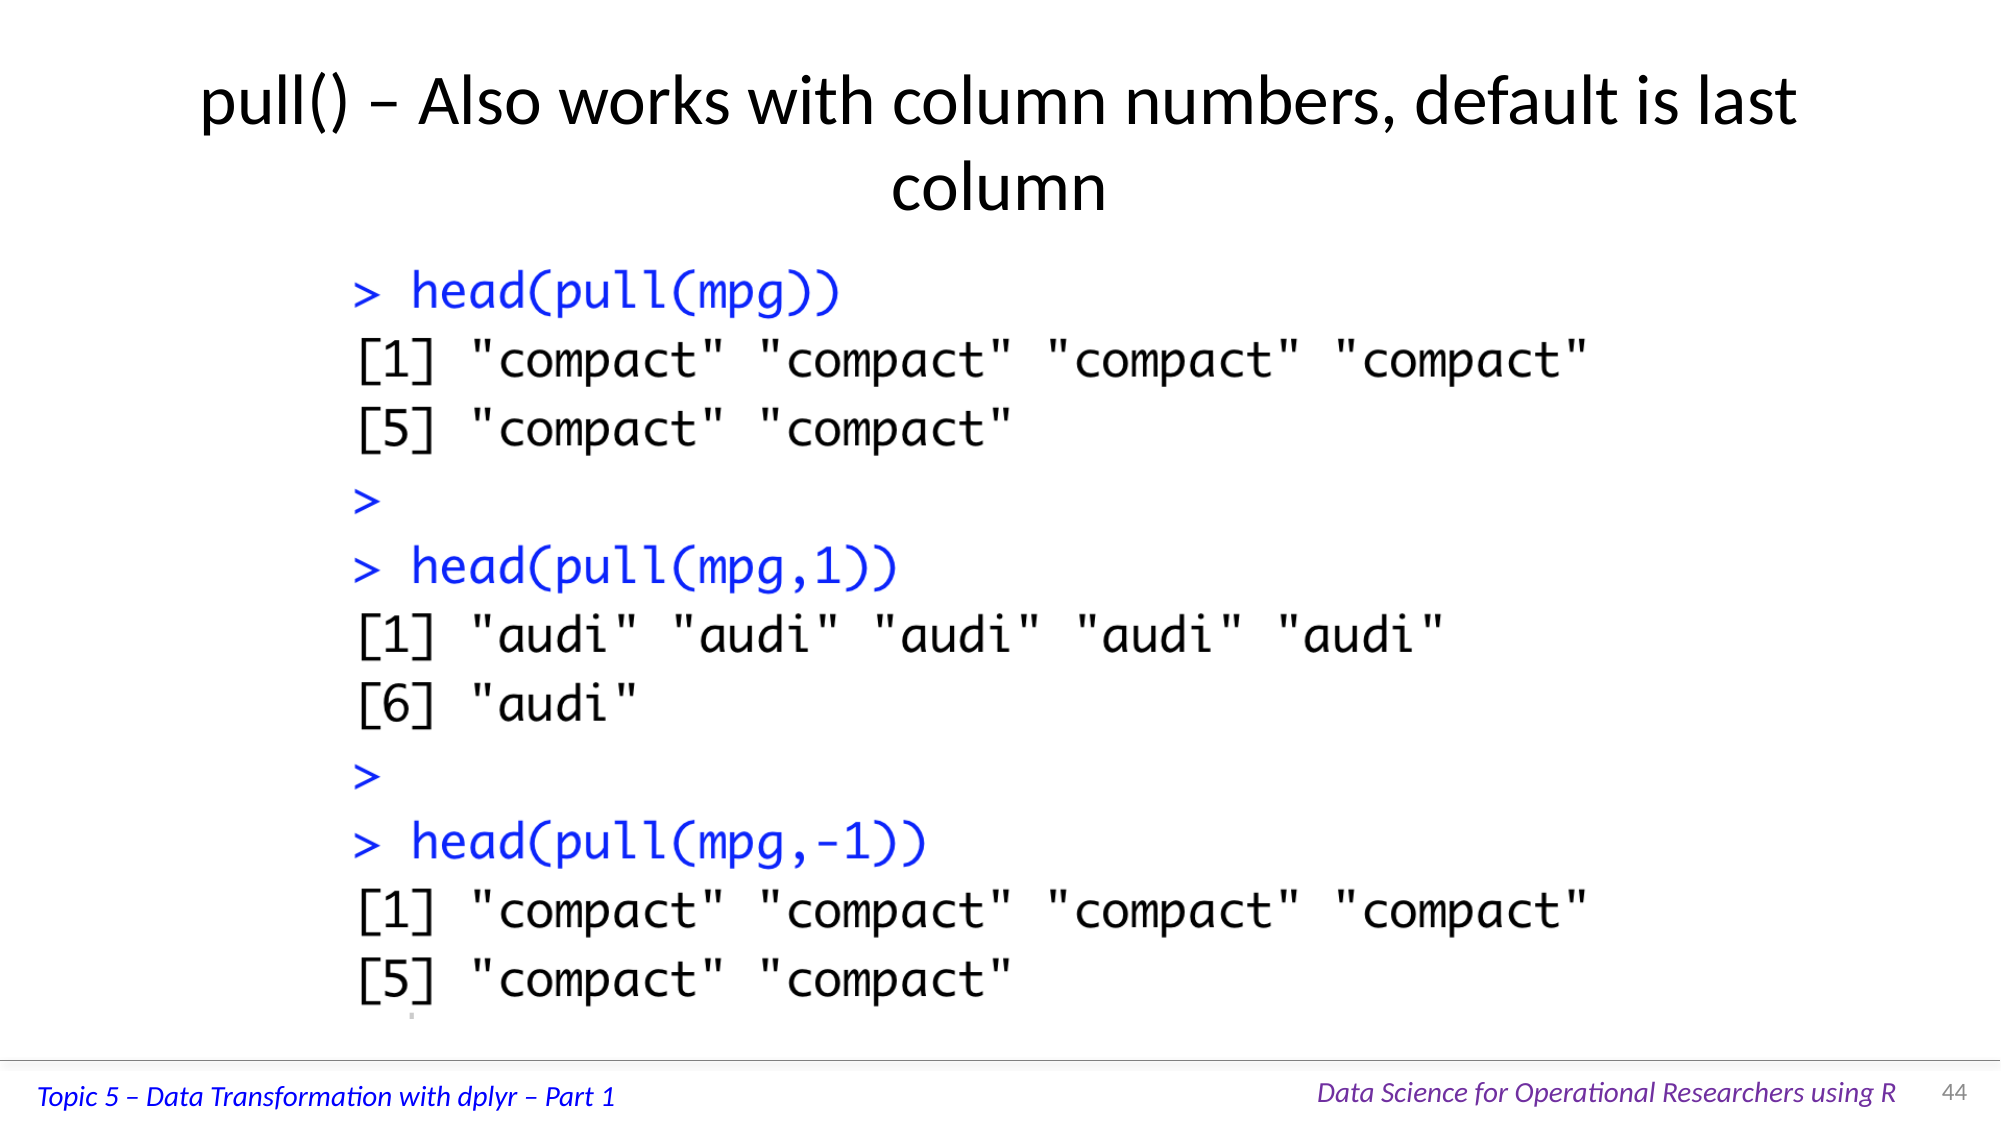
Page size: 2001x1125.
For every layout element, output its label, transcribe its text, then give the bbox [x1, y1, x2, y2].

title pull() – Also works with column numbers, default is last column [99, 45, 1900, 233]
picture [345, 241, 1653, 1020]
slide_number 44 [1899, 1060, 1983, 1120]
